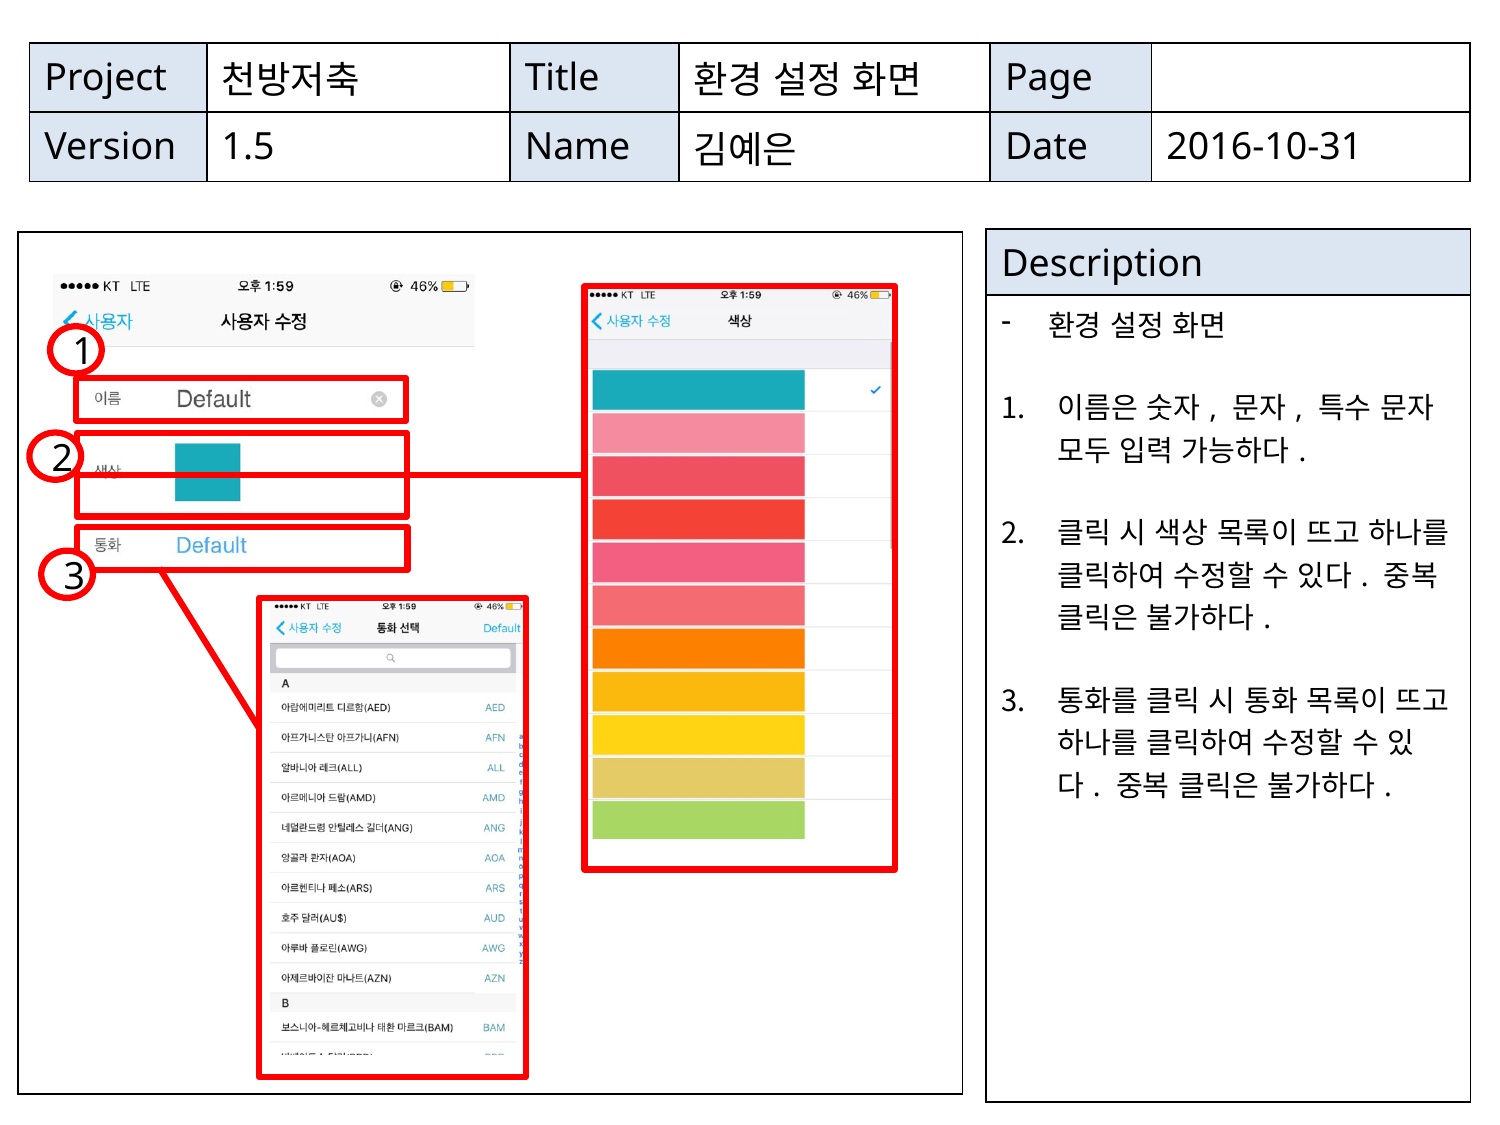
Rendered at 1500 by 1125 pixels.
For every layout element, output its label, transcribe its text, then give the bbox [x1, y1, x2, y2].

table_cell 1.5 [208, 113, 509, 181]
text_box 3 [39, 556, 47, 593]
text_box [582, 845, 897, 872]
table_header Project [30, 44, 206, 111]
table_header 천방저축 [208, 44, 509, 111]
table_cell Date [991, 113, 1151, 181]
table_header Title [511, 44, 678, 111]
table_cell 2016-10-31 [1152, 113, 1469, 181]
table_cell Version [30, 113, 206, 181]
text_box [257, 732, 528, 1079]
text_box 2 [27, 431, 47, 481]
text_box [481, 596, 528, 602]
table_cell 김예은 [680, 113, 989, 181]
table_header [1152, 44, 1469, 111]
picture [52, 274, 526, 1055]
table_header 환경 설정 화면 [680, 44, 989, 111]
table_header Page [991, 44, 1151, 111]
table_cell Name [511, 113, 678, 181]
table_header Description [987, 230, 1470, 294]
table_header [19, 233, 962, 1093]
table_cell 환경 설정 화면 이름은 숫자, 문자, 특수 문자 모두 입력 가능하다. 클릭 시 색상 목록이 뜨고 하나를 클릭하여 수정할 수 있다. 중복 클릭은 불가하다. 통화를 클릭 시 통화 목록이 뜨고 하나를 클릭하여 수정할 수 있다. 중복 클릭은 불가하다. [987, 296, 1470, 1101]
picture [584, 285, 896, 840]
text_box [159, 567, 260, 729]
